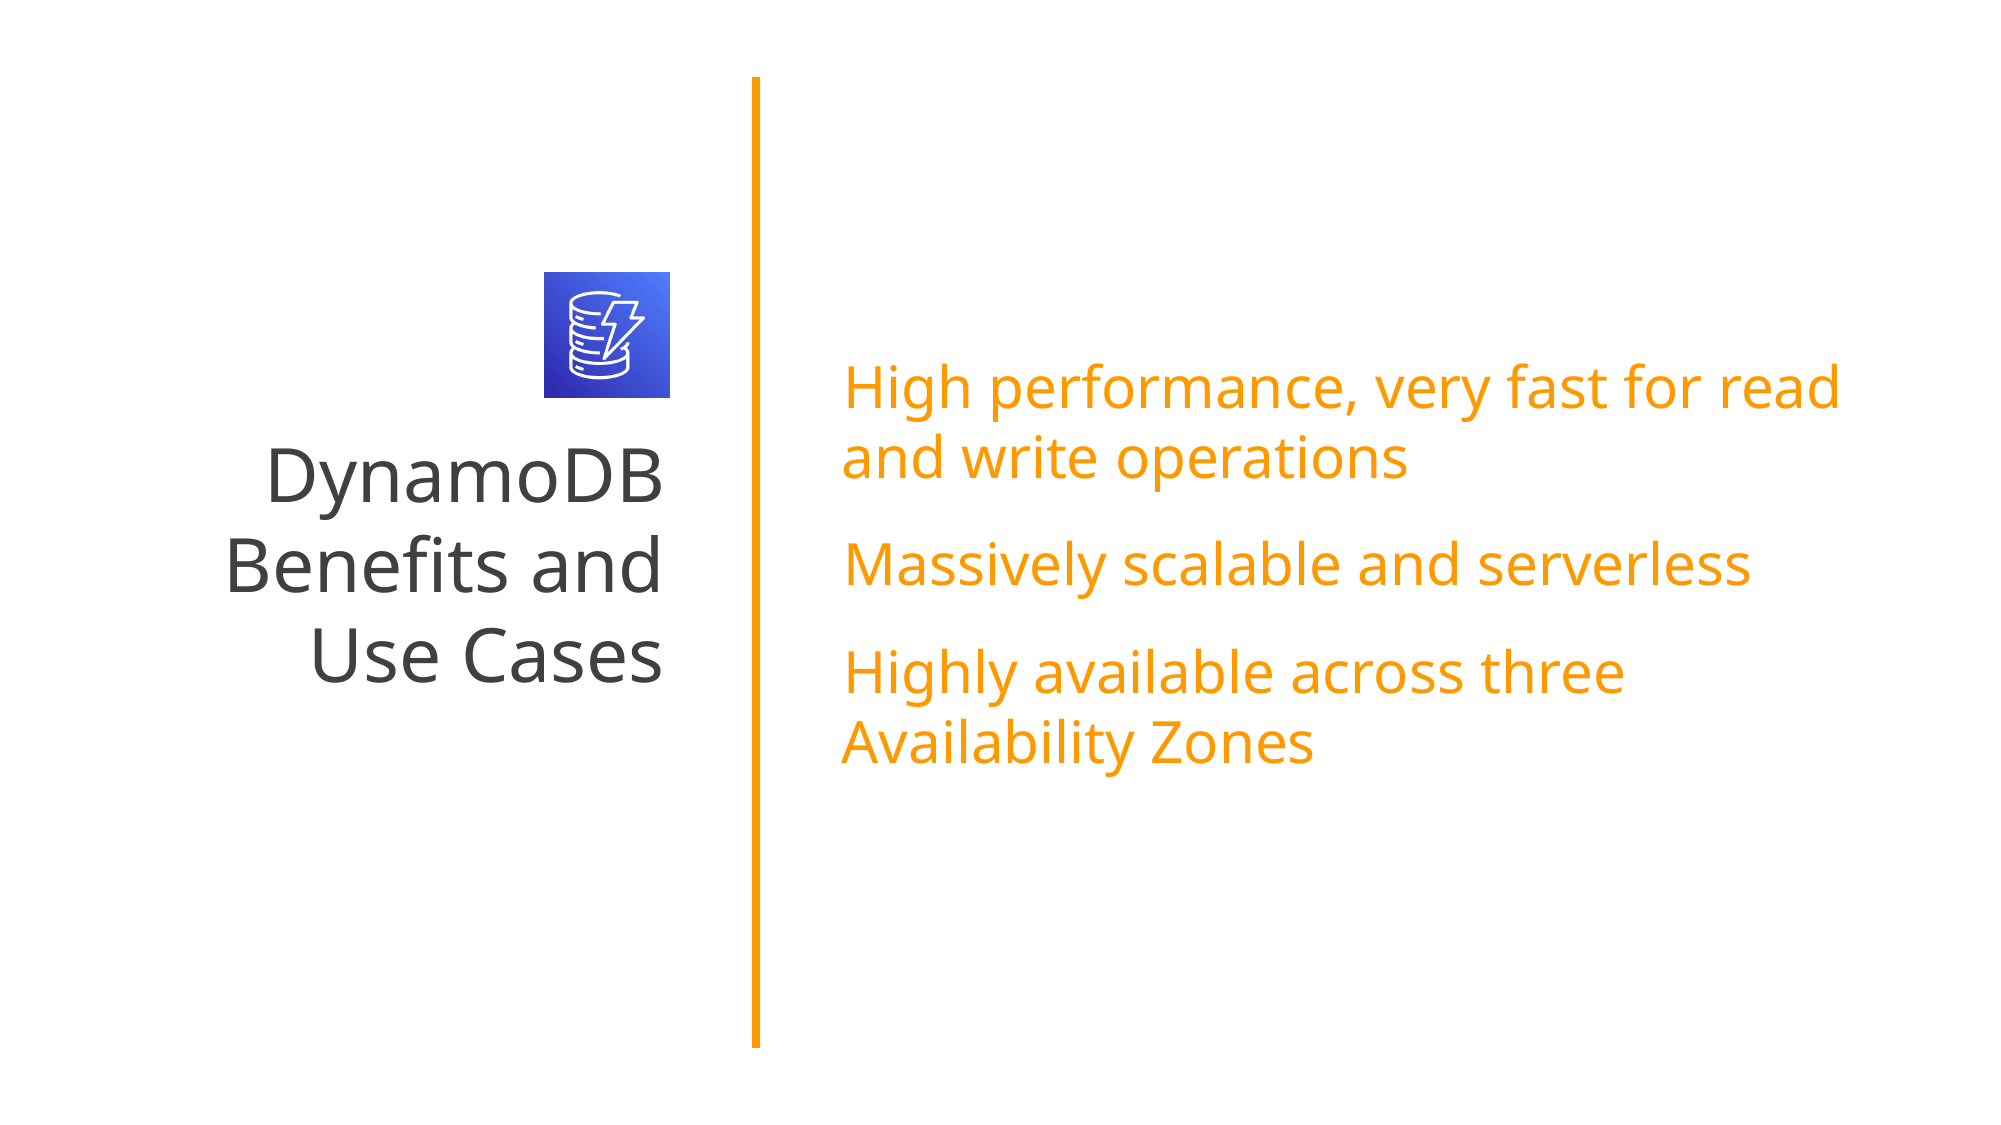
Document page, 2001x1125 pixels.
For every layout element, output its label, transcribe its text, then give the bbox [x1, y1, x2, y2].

list High performance, very fast for read and write operations Massively scalable and serverless Highly available across three Availability Zones [832, 76, 1900, 1048]
picture [544, 272, 670, 398]
list DynamoDB Benefits and Use Cases [91, 76, 680, 1048]
